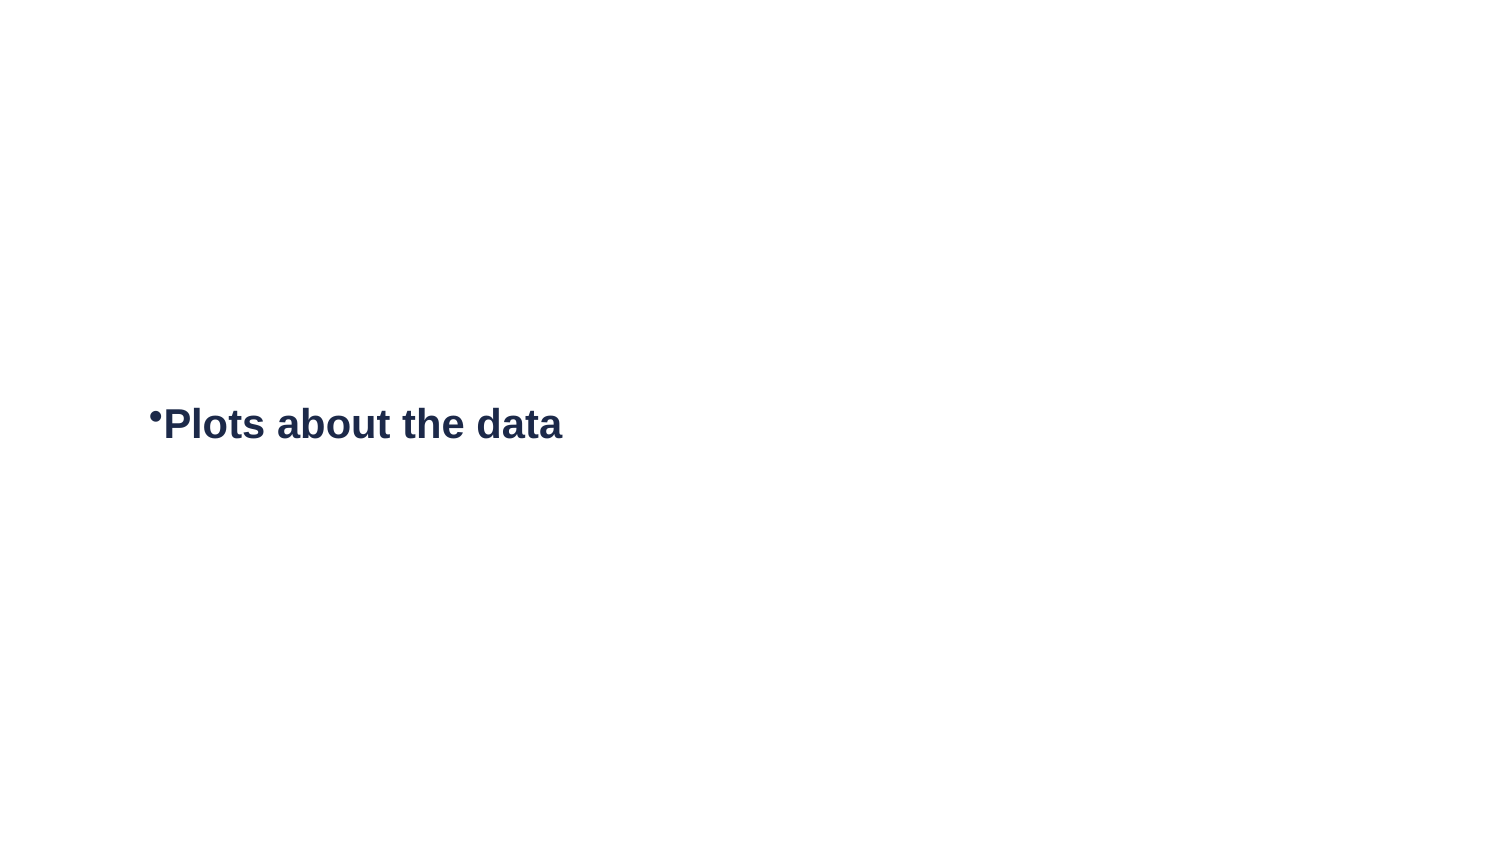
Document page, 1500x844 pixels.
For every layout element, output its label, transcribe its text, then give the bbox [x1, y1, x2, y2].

text_box Plots about the data [133, 389, 1397, 455]
